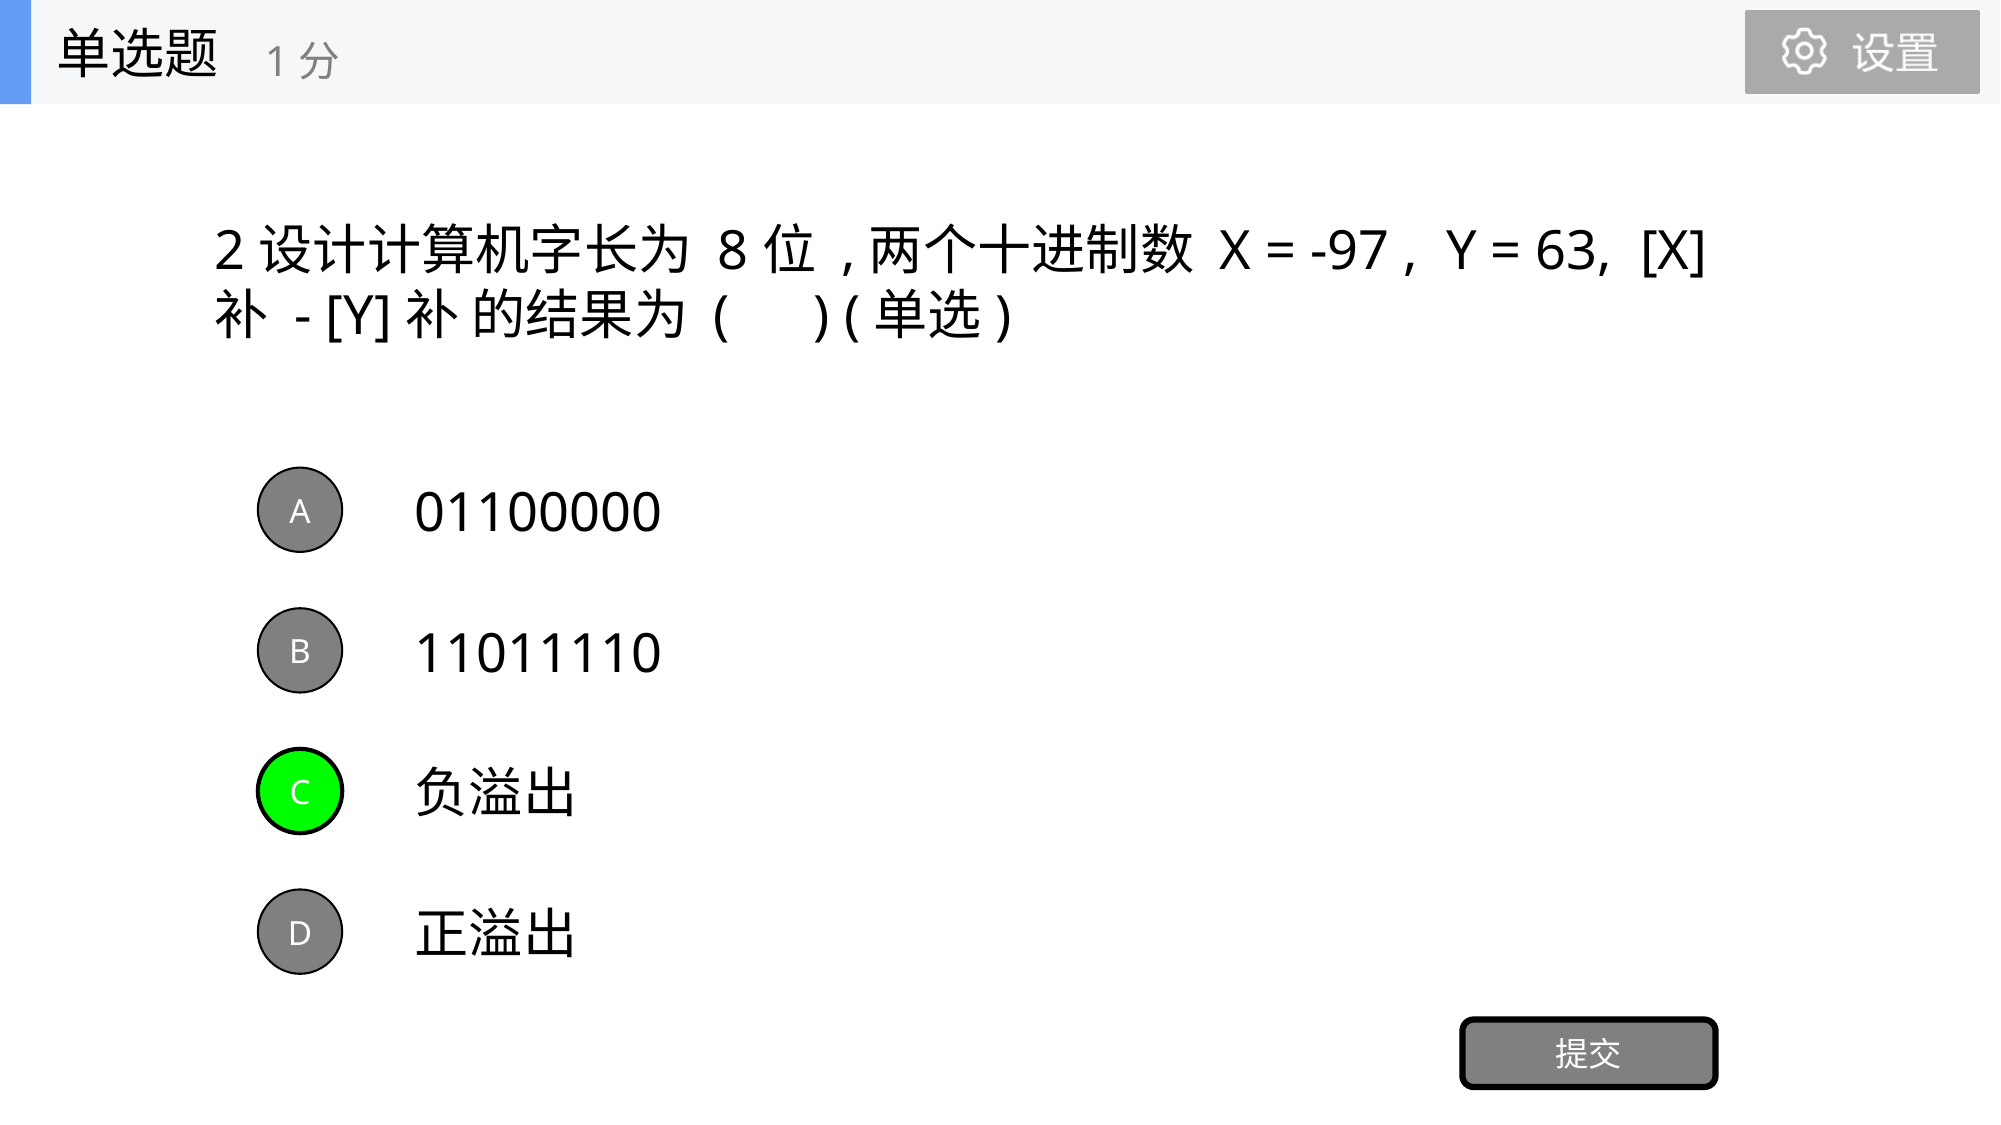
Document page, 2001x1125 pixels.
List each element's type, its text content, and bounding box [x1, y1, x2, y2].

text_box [0, 0, 2000, 105]
text_box 01100000 [399, 469, 701, 550]
text_box B [256, 607, 344, 694]
text_box 提交 [1461, 1018, 1717, 1089]
picture [1745, 10, 1980, 94]
text_box C [256, 747, 344, 835]
text_box 正溢出 [399, 891, 609, 972]
text_box 11011110 [399, 610, 701, 691]
text_box A [256, 466, 344, 553]
text_box D [256, 888, 344, 975]
text_box 负溢出 [399, 751, 609, 831]
text_box 2设计计算机字长为 8位 ,两个十进制数 X = -97 , Y = 63, [X]补 - [Y]补 的结果为 ( ) (单选) [199, 207, 1784, 353]
